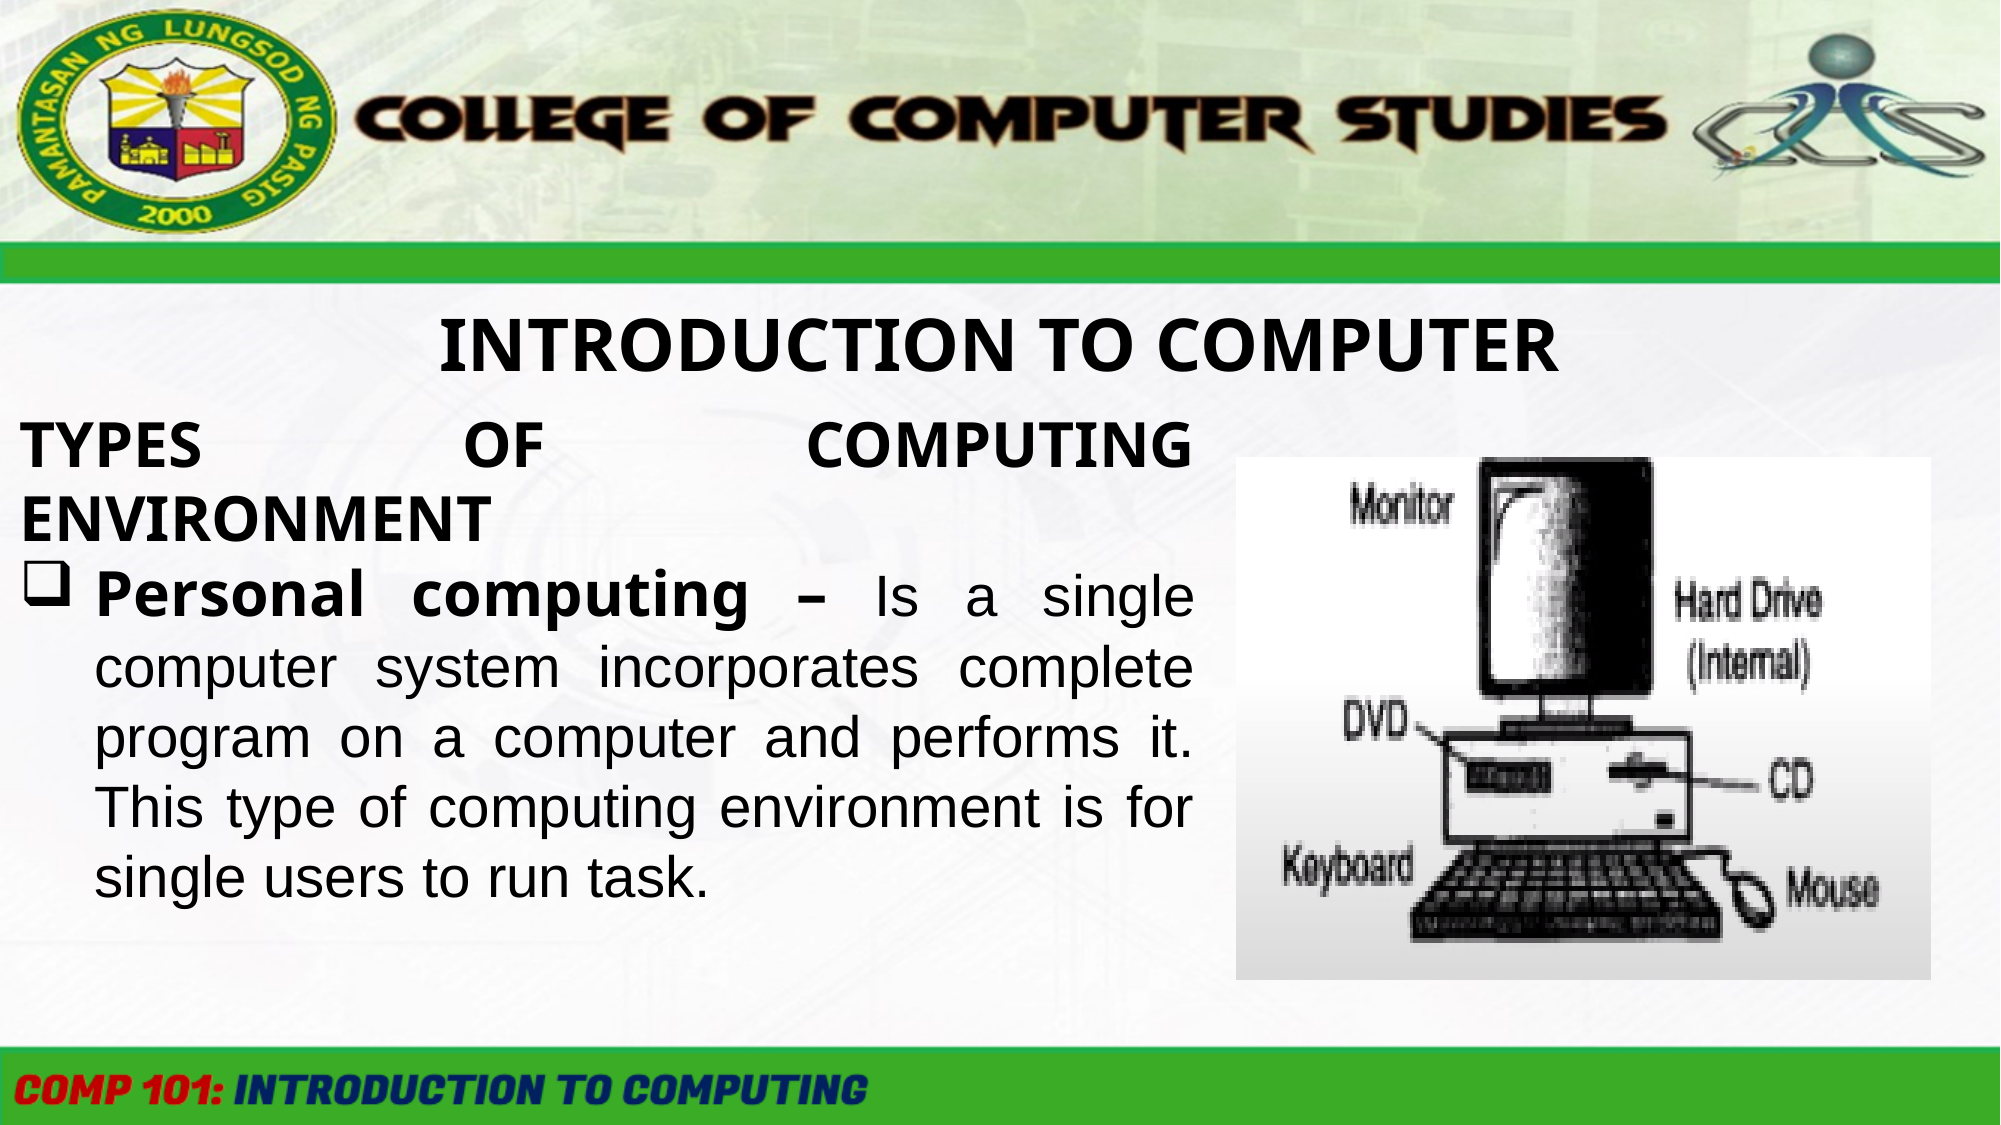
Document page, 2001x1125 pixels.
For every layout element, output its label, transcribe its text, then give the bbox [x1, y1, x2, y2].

text_box TYPES OF COMPUTING ENVIRONMENT Personal computing – Is a single computer system incorporates complete program on a computer and performs it. This type of computing environment is for single users to run task. [4, 397, 1211, 458]
picture [0, 0, 2000, 291]
text_box INTRODUCTION TO COMPUTER [0, 291, 2000, 406]
picture [0, 406, 2000, 1125]
